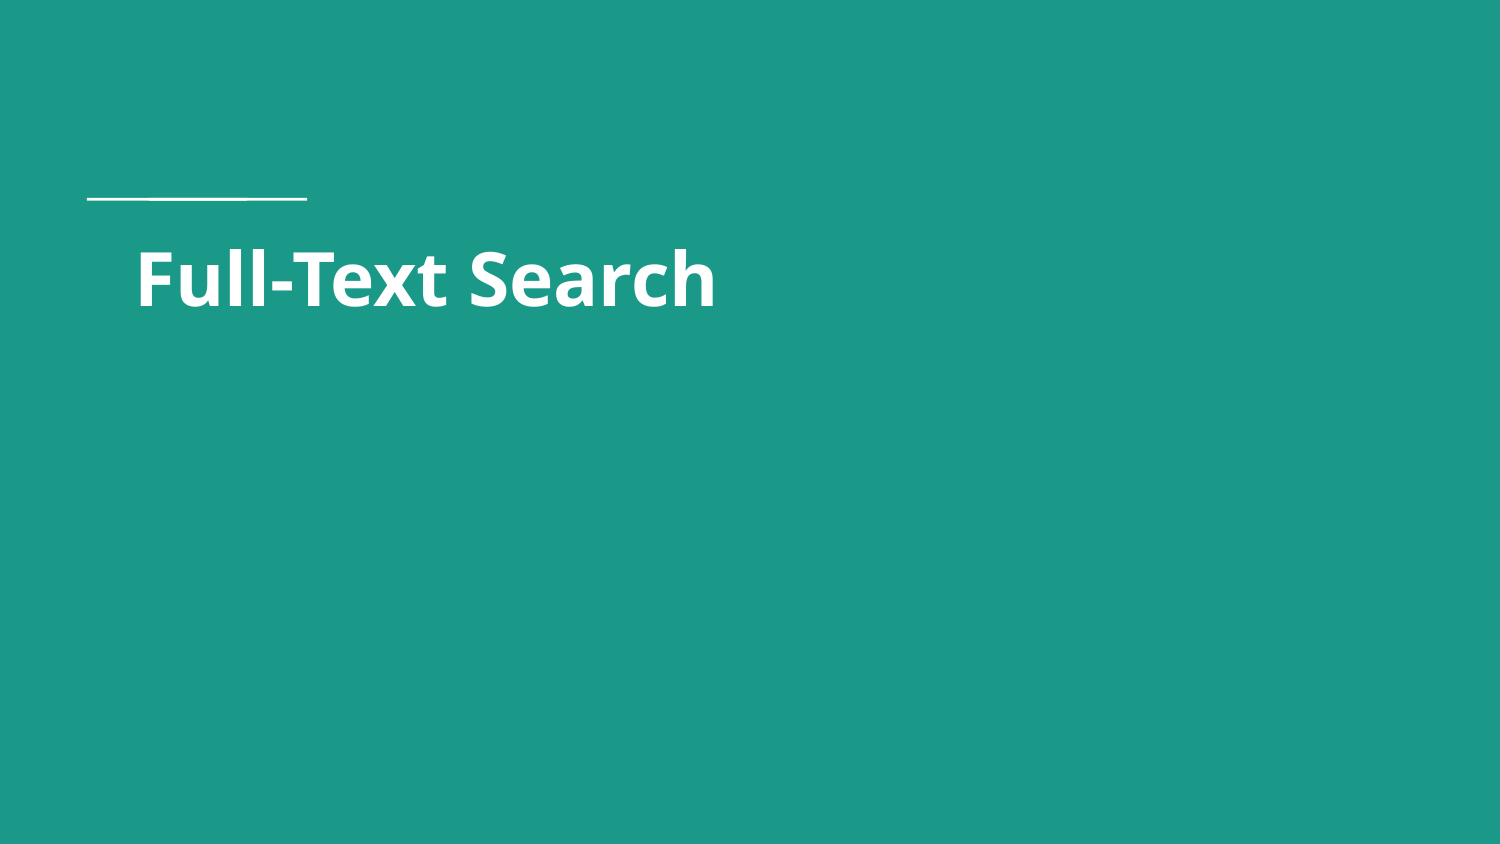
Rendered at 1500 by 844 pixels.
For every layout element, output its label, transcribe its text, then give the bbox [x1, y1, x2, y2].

title Full-Text Search [119, 216, 1381, 466]
